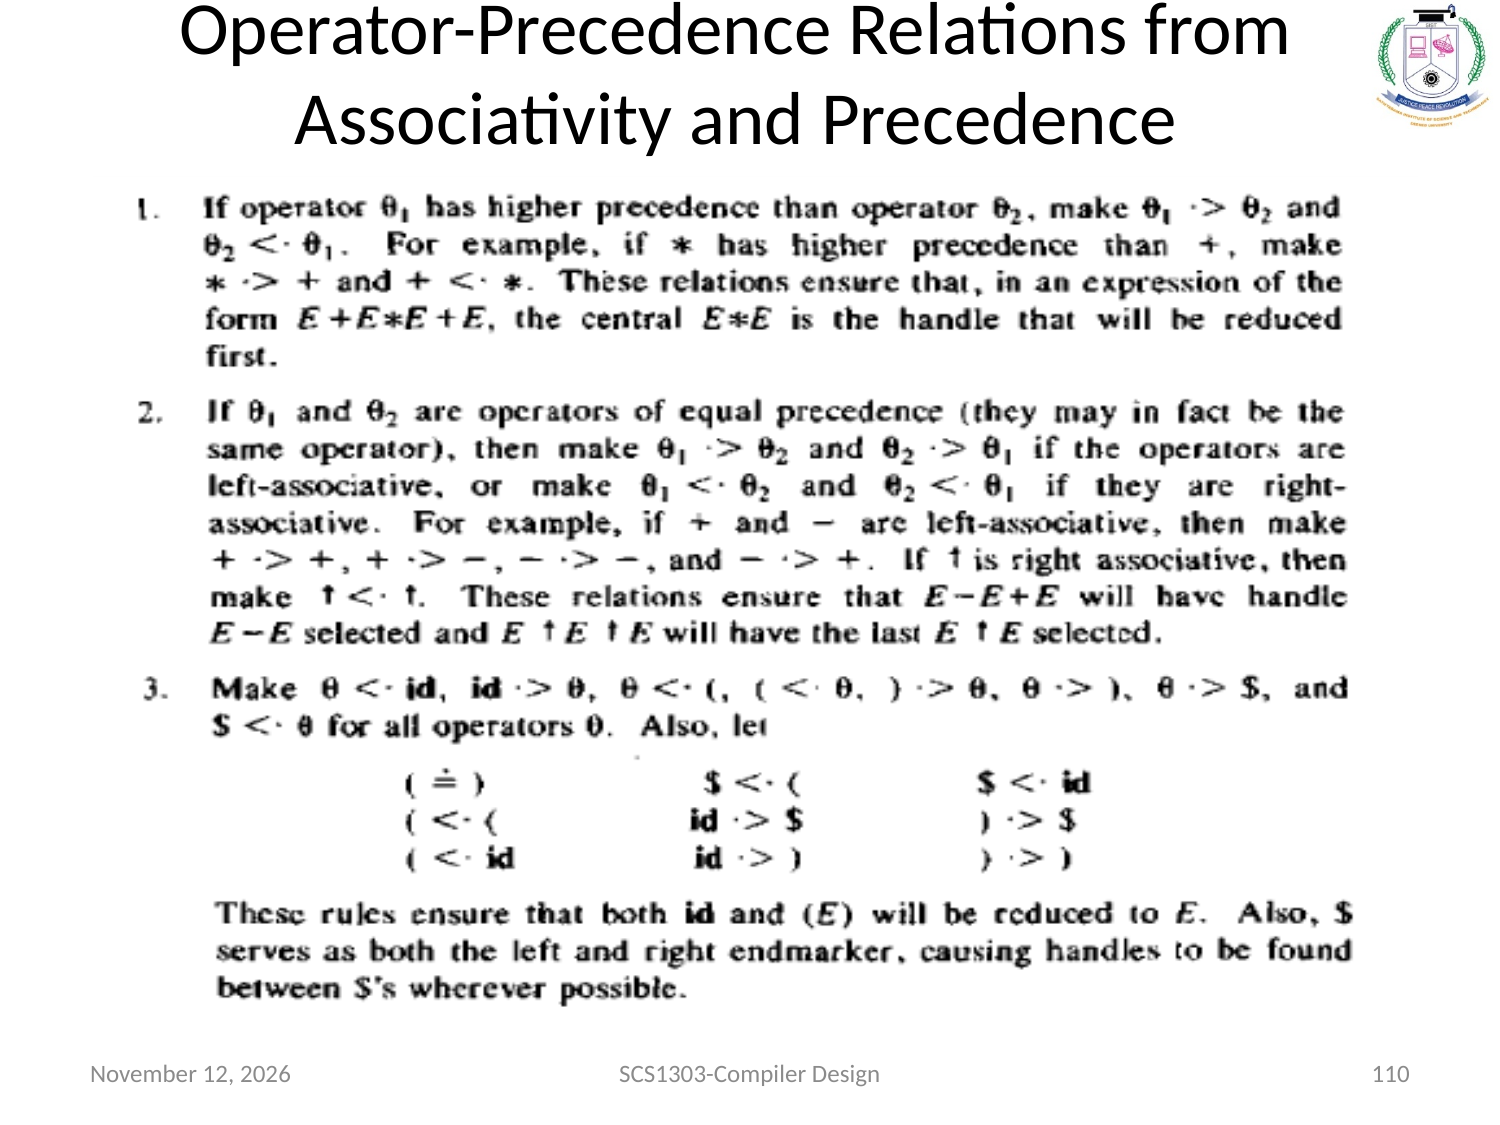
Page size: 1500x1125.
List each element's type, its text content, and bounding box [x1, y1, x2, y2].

picture [93, 175, 1419, 1020]
footer SCS1303-Compiler Design [512, 1042, 988, 1103]
picture [1361, 0, 1500, 129]
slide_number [75, 1042, 425, 1103]
title Operator-Precedence Relations from Associativity and Precedence [46, 33, 1425, 106]
slide_number 110 [1074, 1042, 1425, 1103]
